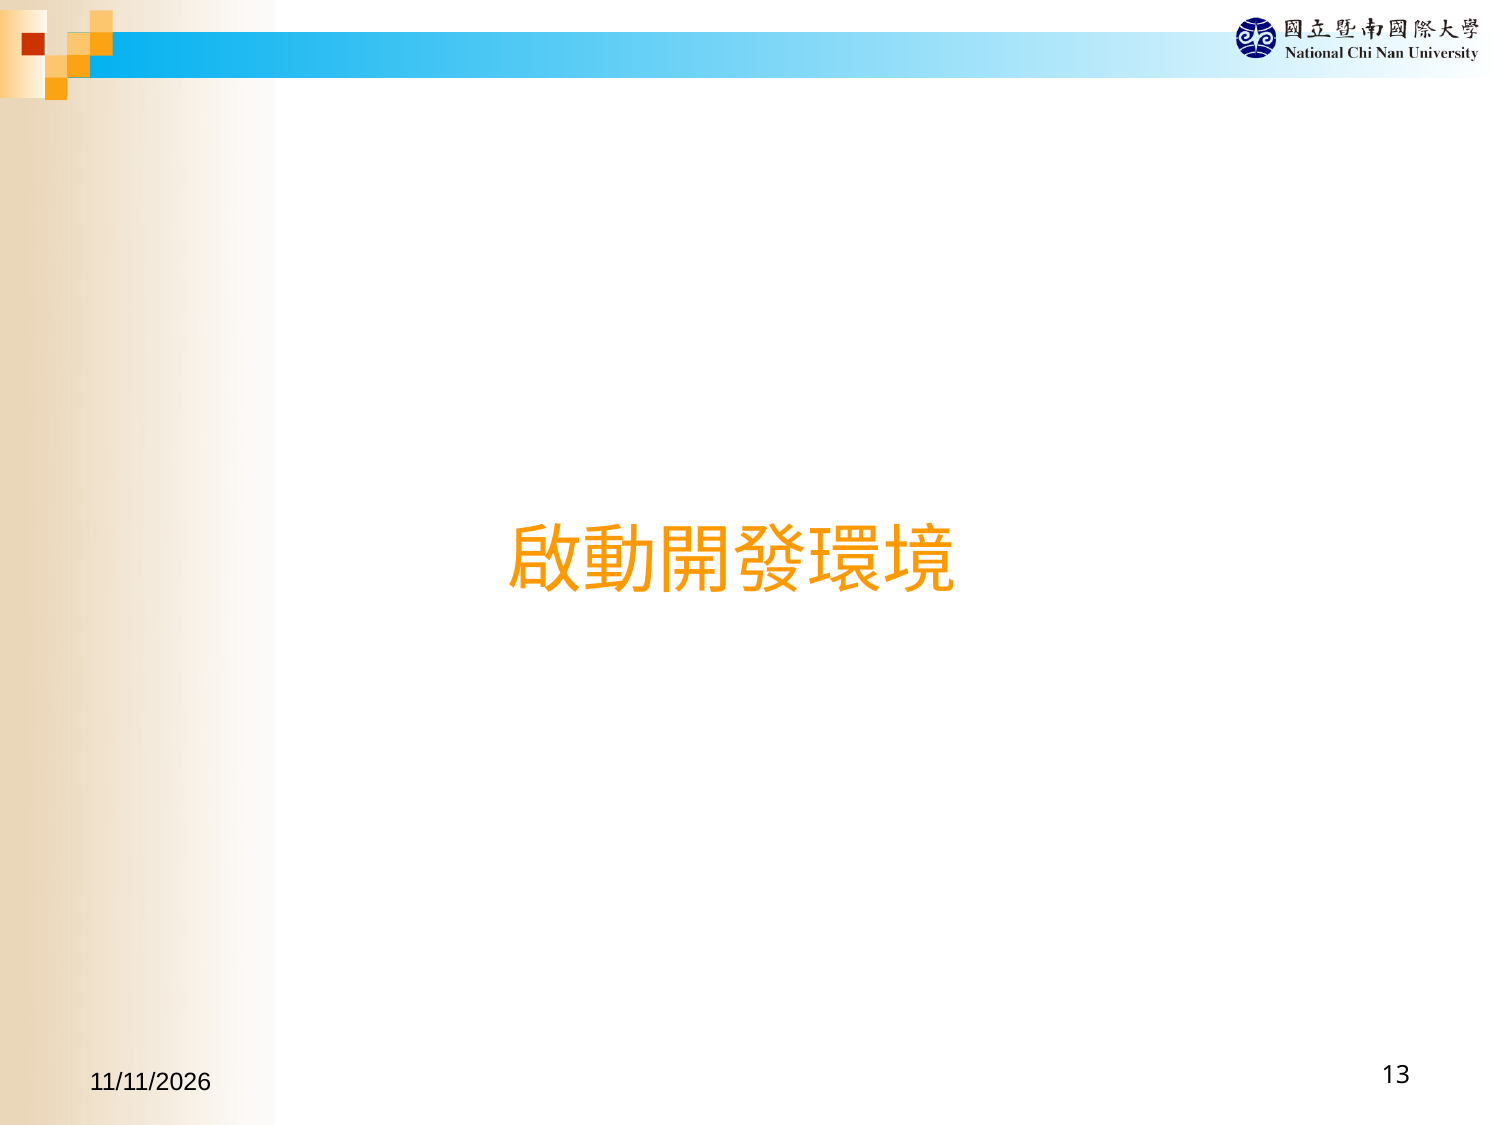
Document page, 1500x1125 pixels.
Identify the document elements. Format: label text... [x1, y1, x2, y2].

text_box 13 [1074, 1024, 1425, 1100]
title 啟動開發環境 [214, 444, 1252, 670]
text_box 2017/10/2 [75, 1024, 425, 1103]
picture [1234, 10, 1485, 67]
